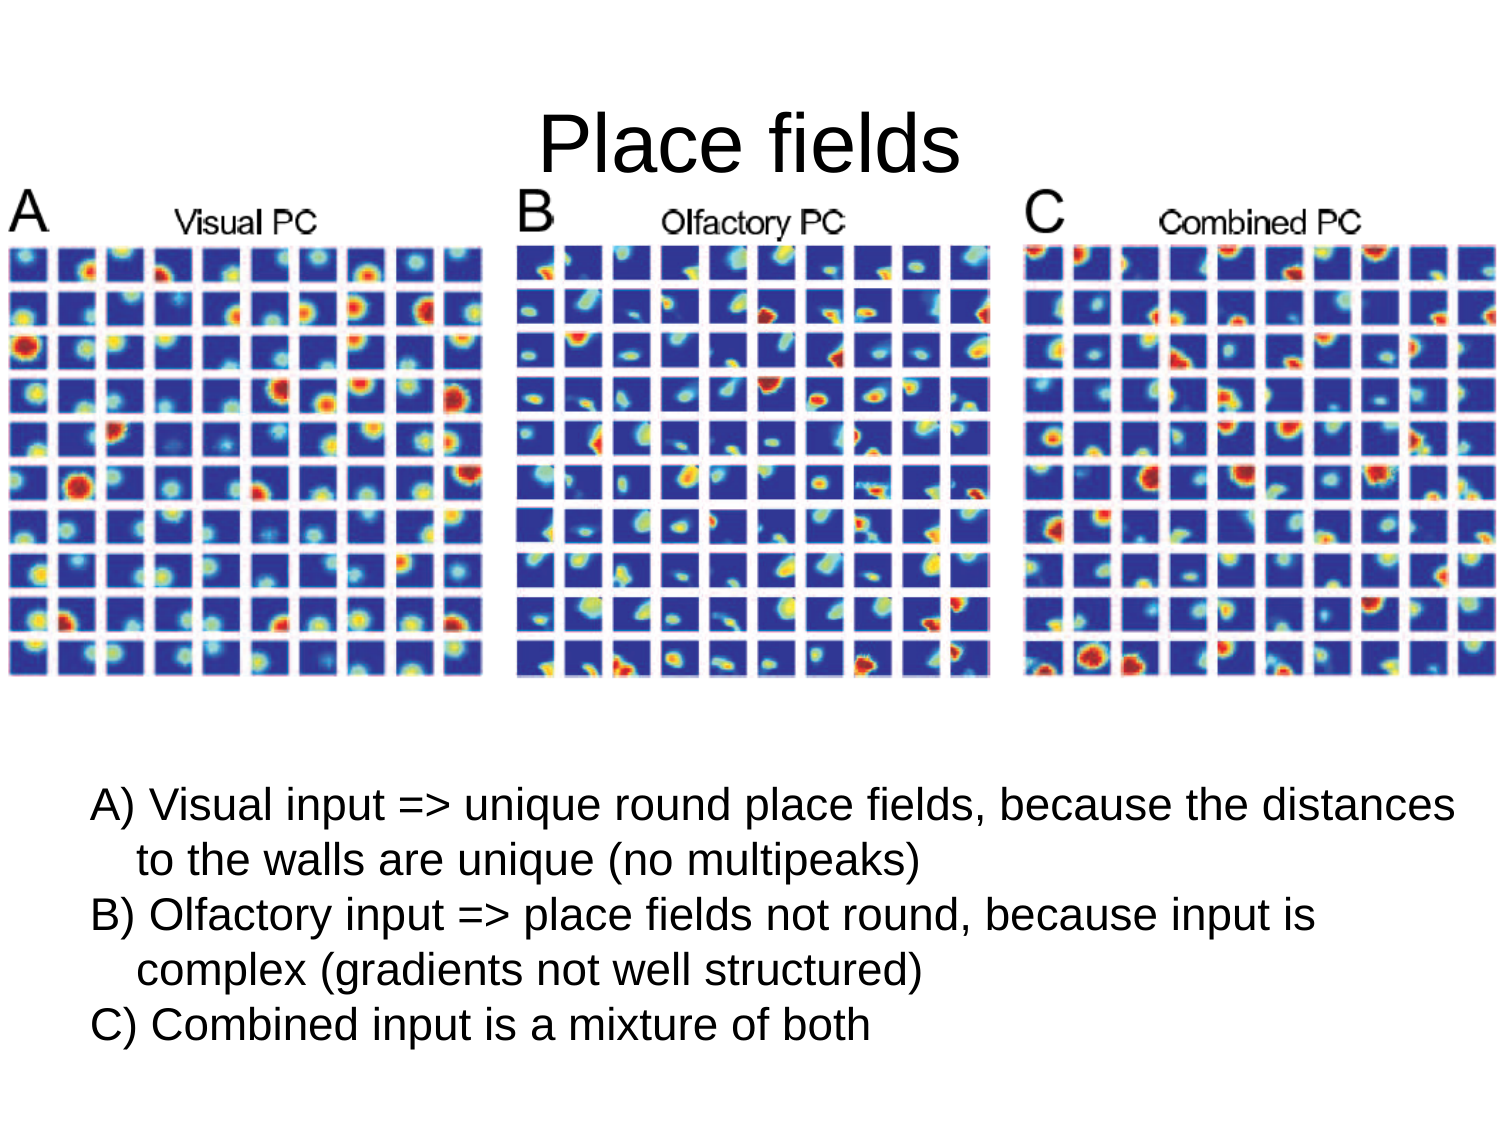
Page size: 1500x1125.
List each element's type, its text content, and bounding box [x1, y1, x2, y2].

title Place fields [75, 64, 1426, 183]
text_box Visual input => unique round place fields, because the distances to the walls are unique (no multipeaks) Olfactory input => place fields not round, because input is complex (gradients not well structured) Combined input is a mixture of both [0, 767, 1500, 1108]
picture [0, 185, 1500, 680]
